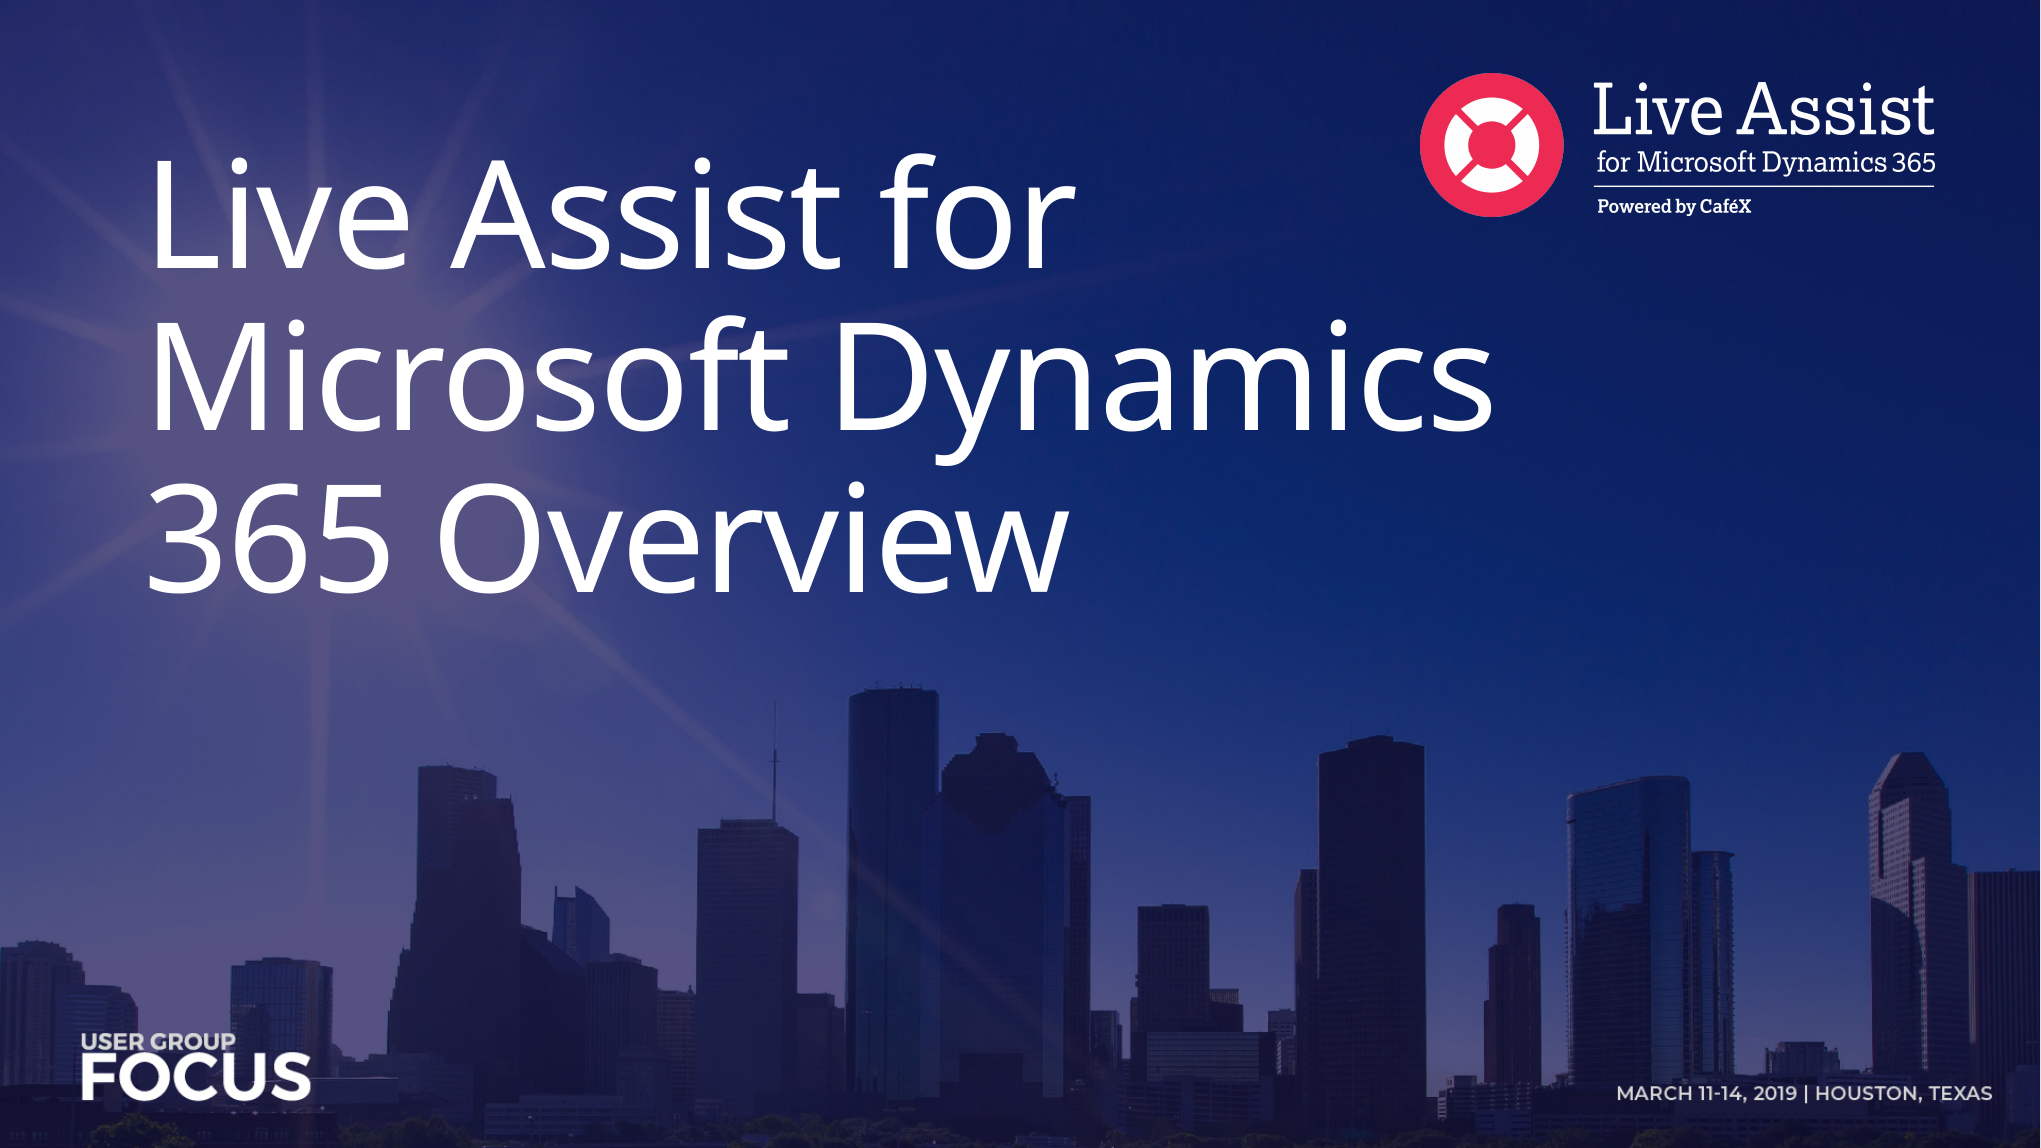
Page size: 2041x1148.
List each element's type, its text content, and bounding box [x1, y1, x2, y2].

picture [0, 0, 2041, 1148]
title Live Assist for Microsoft Dynamics 365 Overview [120, 123, 1733, 809]
